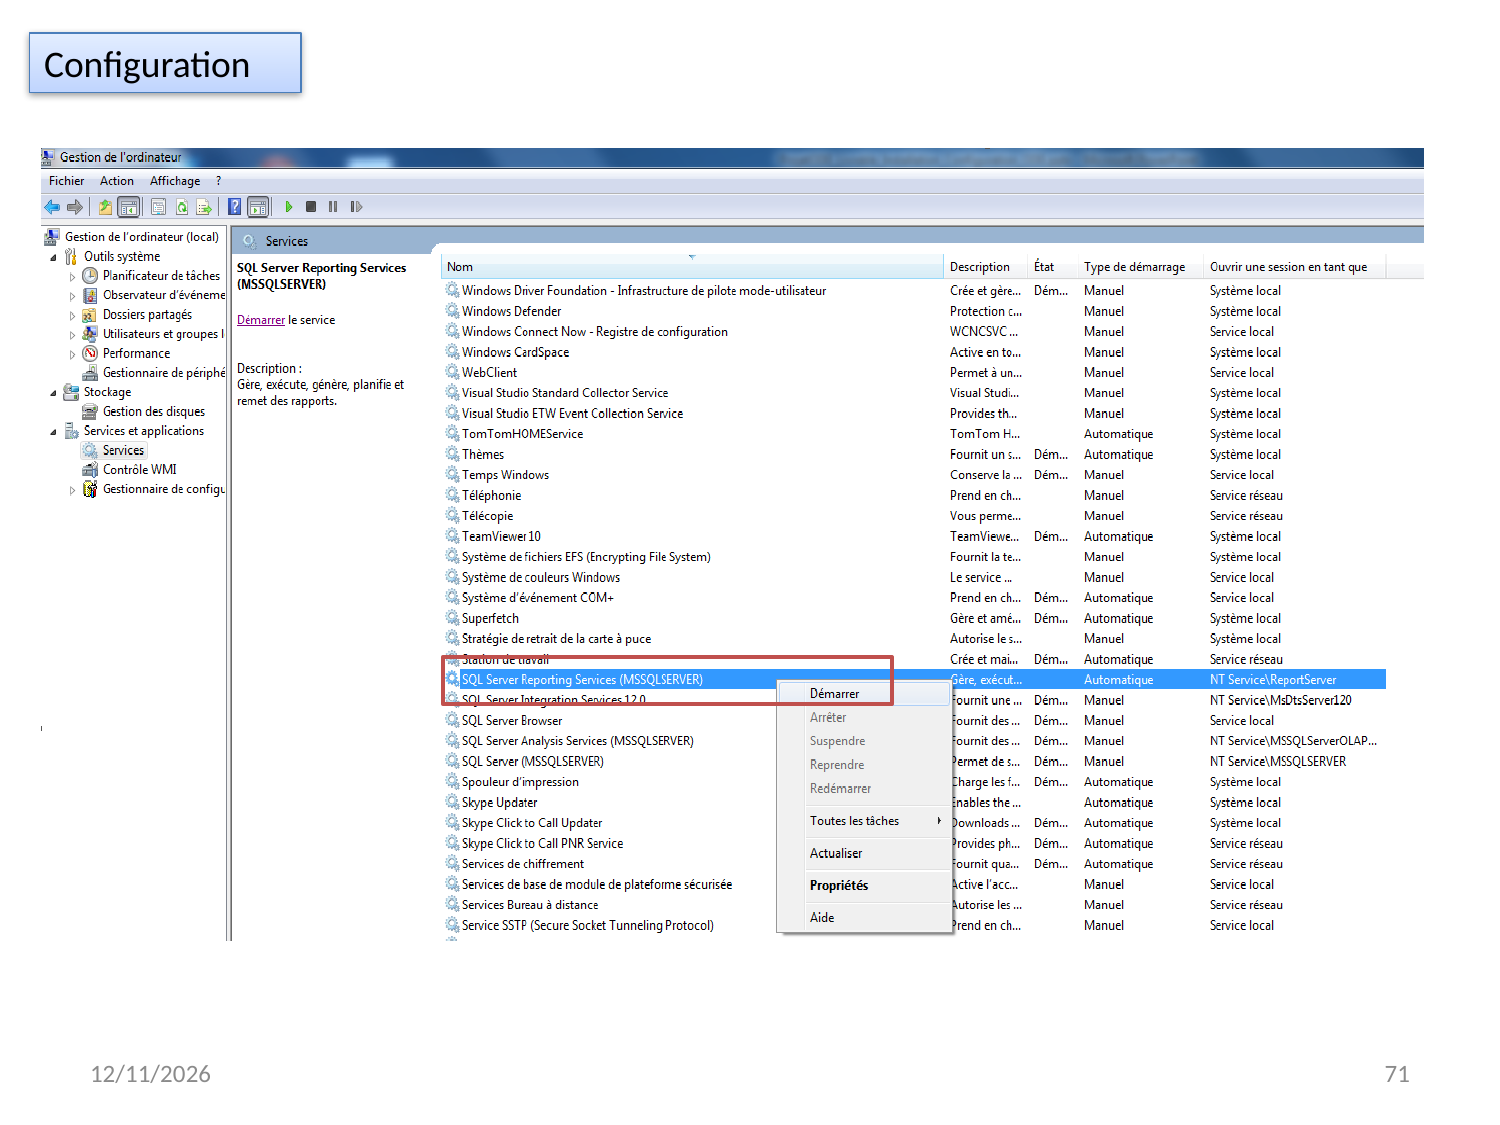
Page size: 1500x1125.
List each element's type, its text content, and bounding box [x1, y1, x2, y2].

text_box Configuration [29, 32, 302, 93]
slide_number 71 [1074, 1042, 1425, 1103]
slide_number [75, 1042, 425, 1103]
picture [41, 148, 1424, 941]
